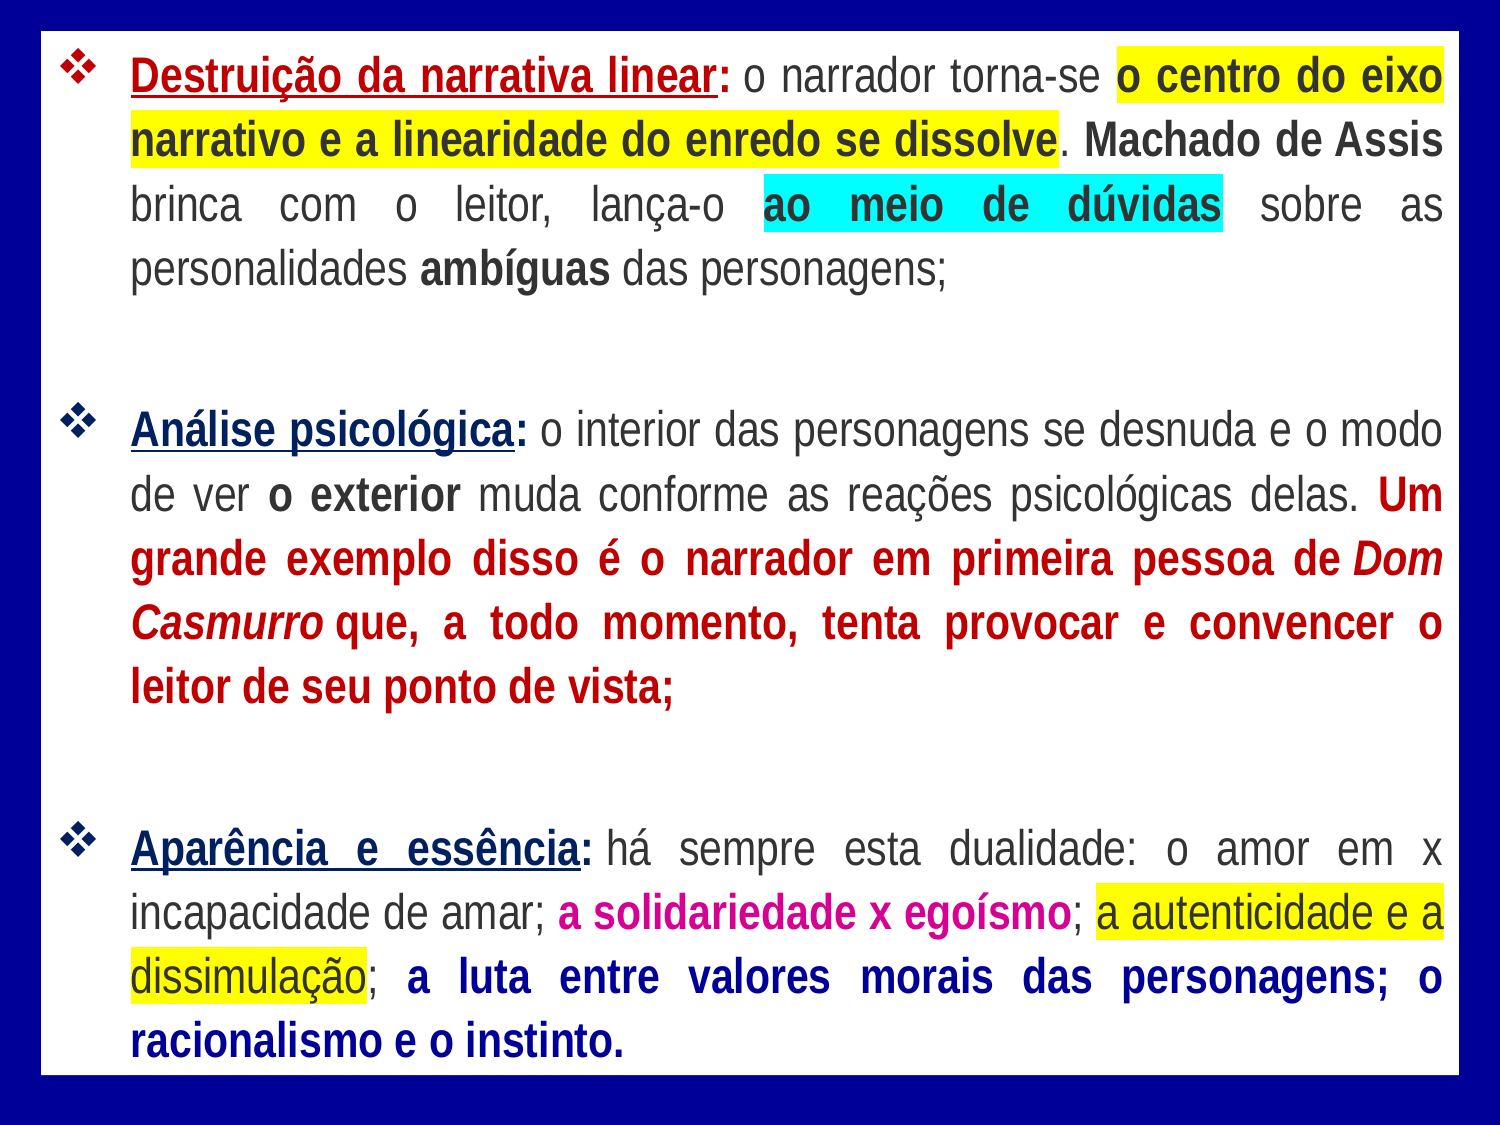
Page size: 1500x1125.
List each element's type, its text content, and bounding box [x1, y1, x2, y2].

text_box Destruição da narrativa linear: o narrador torna-se o centro do eixo narrativo e a linearidade do enredo se dissolve. Machado de Assis brinca com o leitor, lança-o ao meio de dúvidas sobre as personalidades ambíguas das personagens; Análise psicológica: o interior das personagens se desnuda e o modo de ver o exterior muda conforme as reações psicológicas delas. Um grande exemplo disso é o narrador em primeira pessoa de Dom Casmurro que, a todo momento, tenta provocar e convencer o leitor de seu ponto de vista; Aparência e essência: há sempre esta dualidade: o amor em x incapacidade de amar; a solidariedade x egoísmo; a autenticidade e a dissimulação; a luta entre valores morais das personagens; o racionalismo e o instinto. [41, 31, 1459, 1076]
